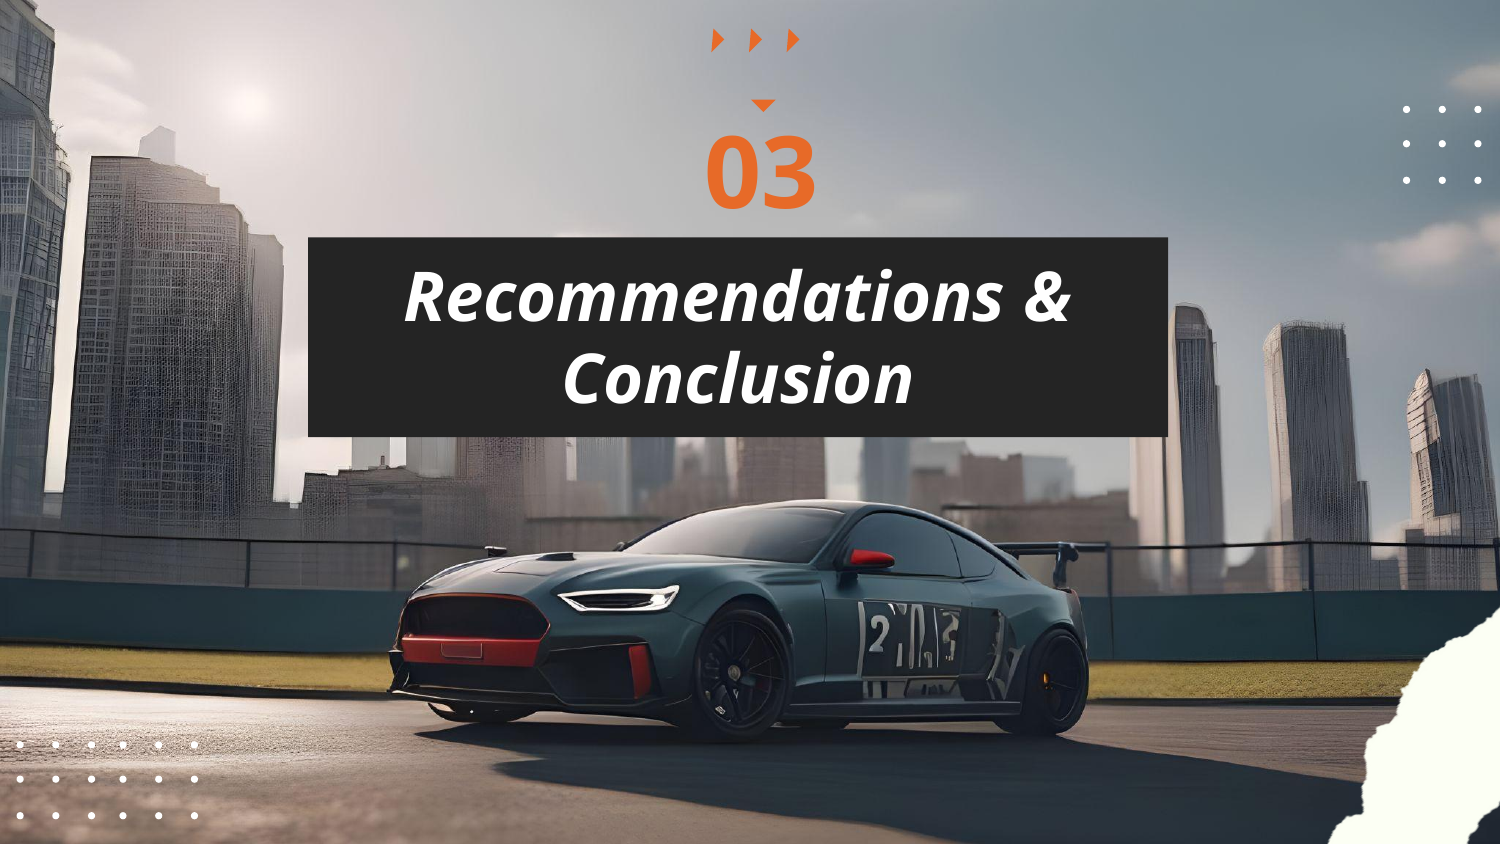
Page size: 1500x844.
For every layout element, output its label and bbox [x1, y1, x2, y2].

picture [0, 0, 1500, 844]
text_box [16, 29, 1482, 820]
